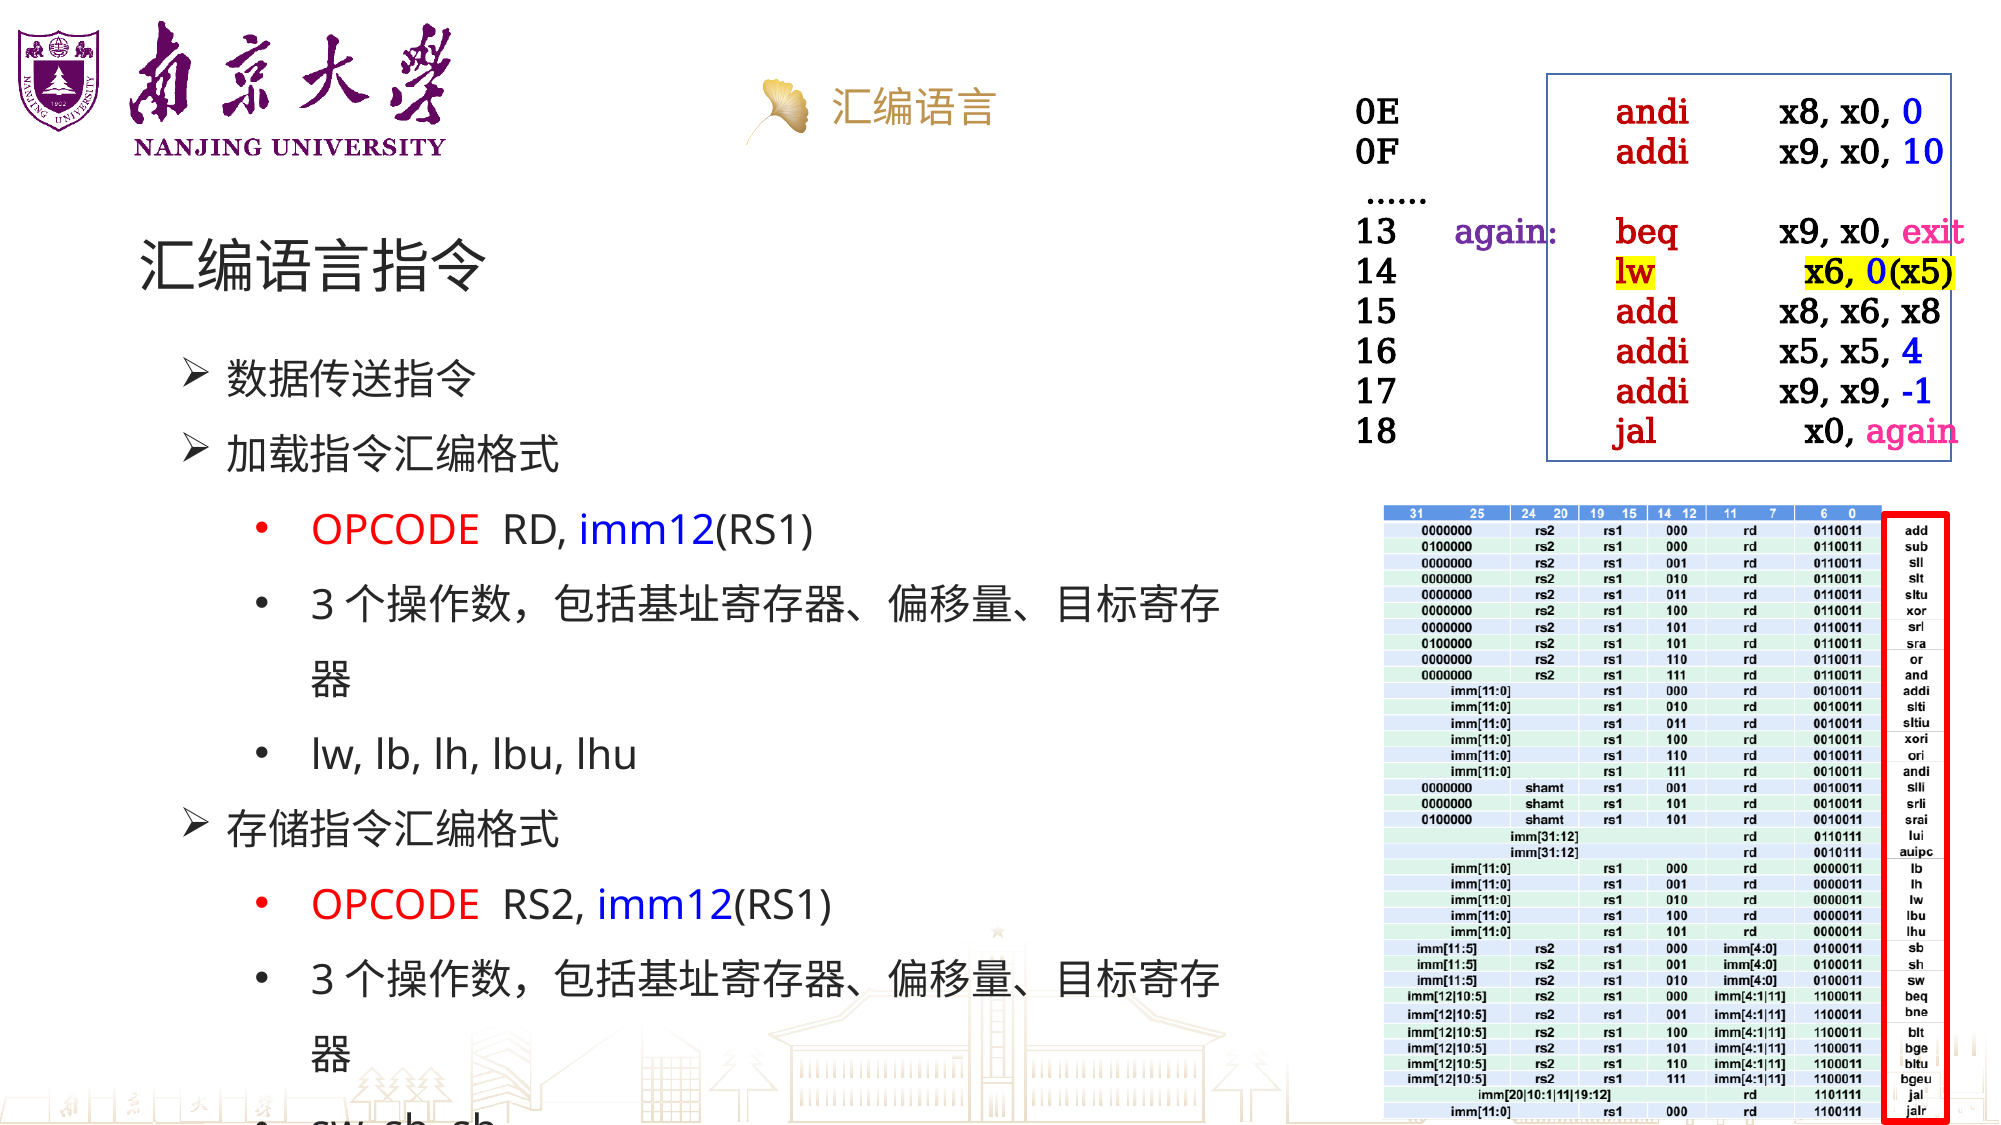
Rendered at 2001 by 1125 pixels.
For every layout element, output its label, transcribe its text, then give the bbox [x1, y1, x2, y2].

text_box 汇编语言 [816, 73, 1226, 139]
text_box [1339, 73, 1982, 462]
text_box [123, 204, 1274, 1008]
picture [1382, 500, 1951, 1125]
picture [18, 21, 451, 160]
picture [731, 64, 830, 169]
